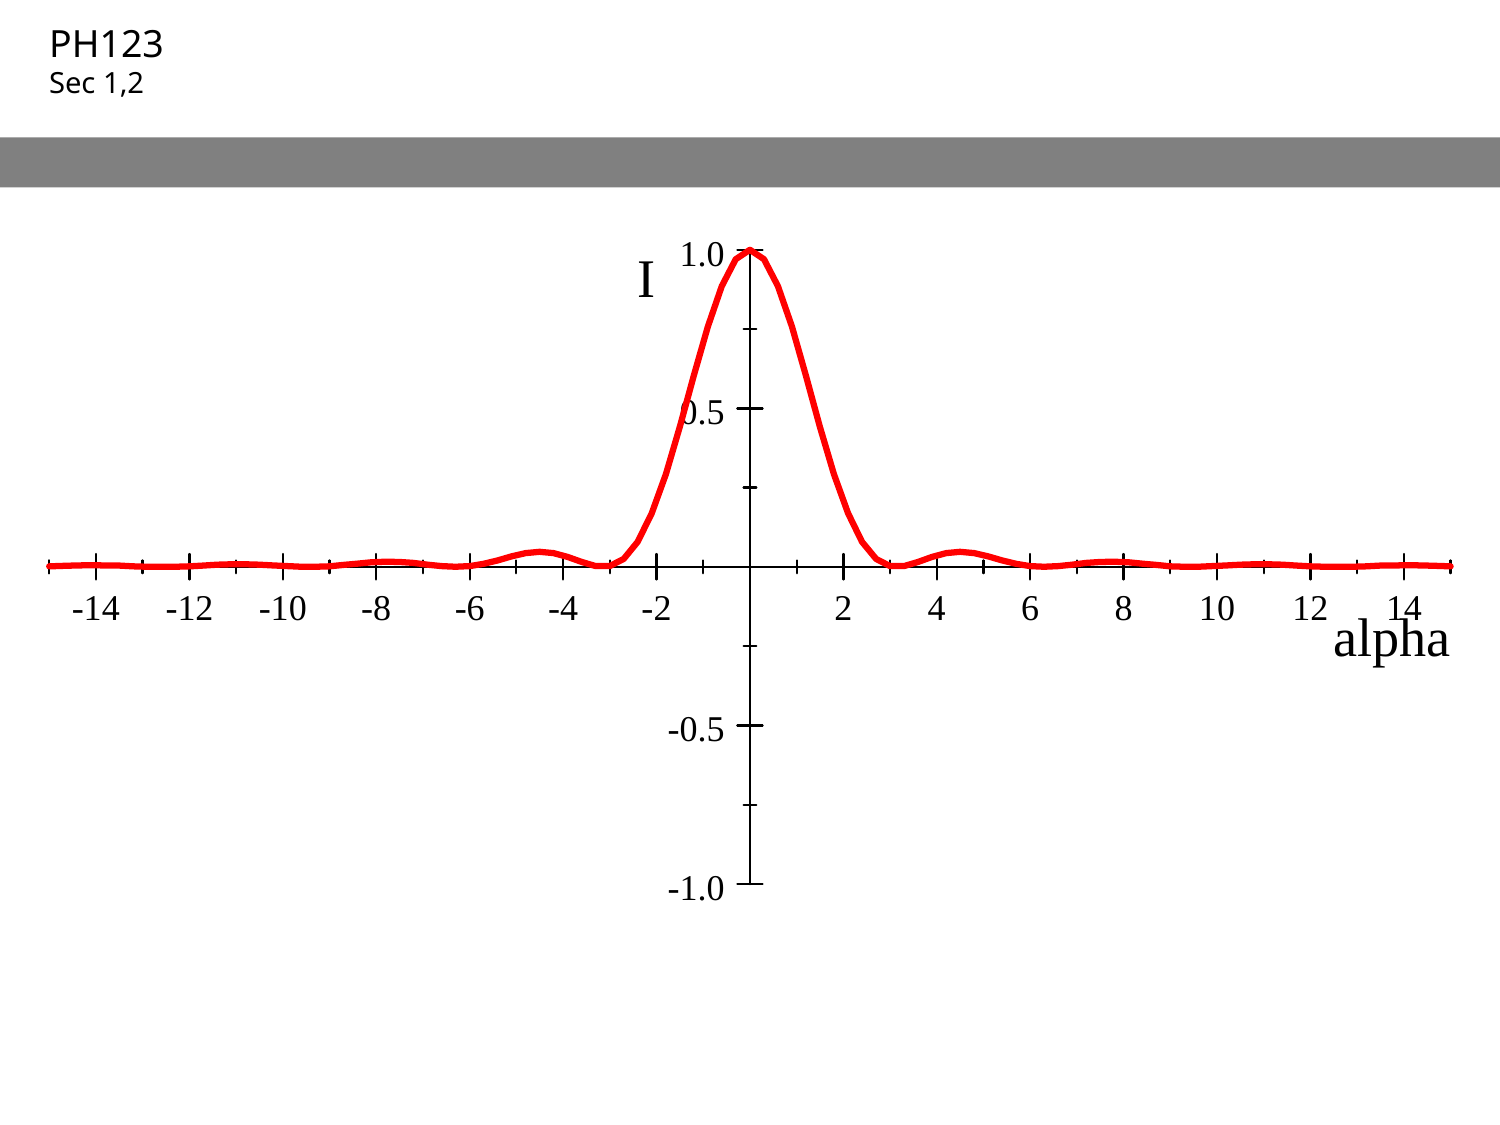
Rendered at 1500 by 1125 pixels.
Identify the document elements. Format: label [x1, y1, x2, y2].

picture [23, 199, 1477, 926]
